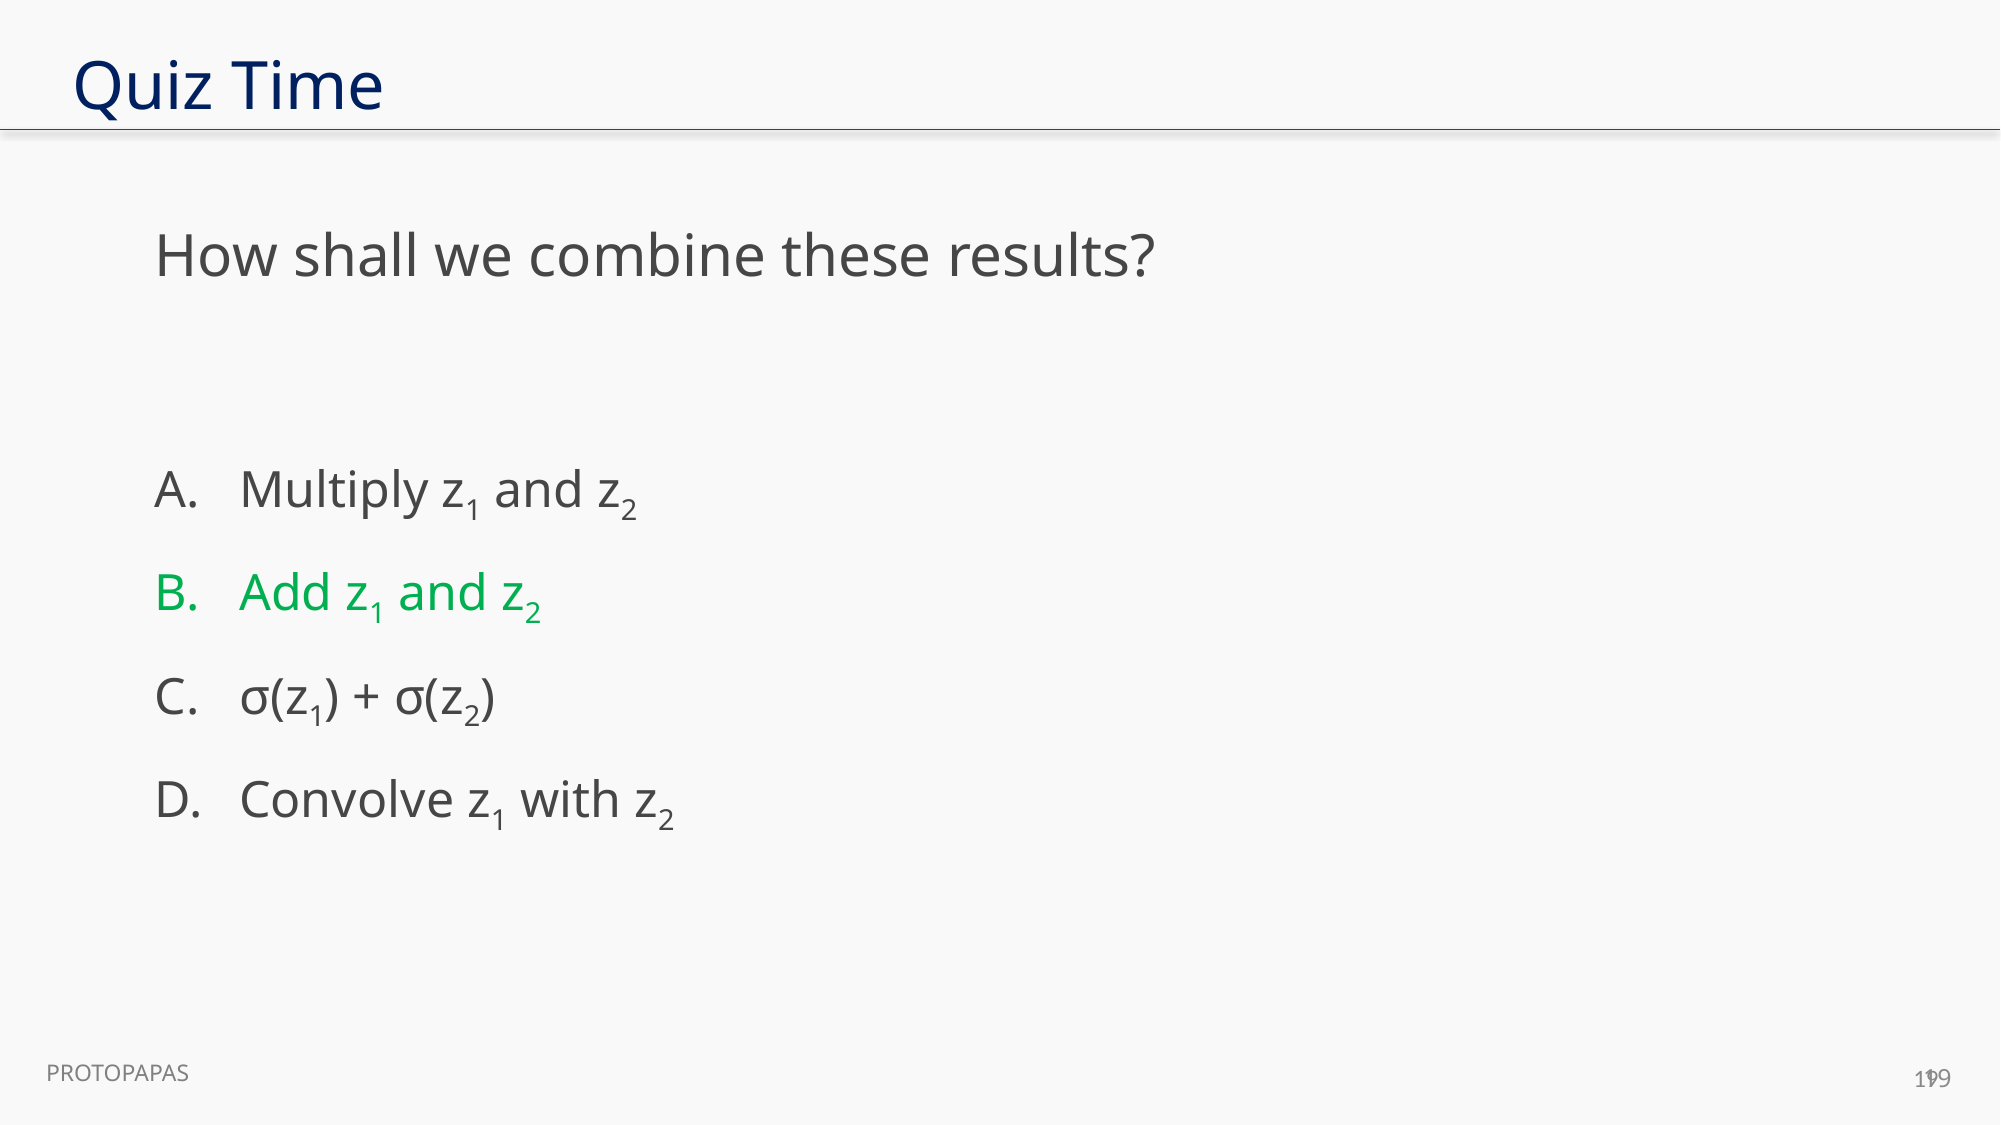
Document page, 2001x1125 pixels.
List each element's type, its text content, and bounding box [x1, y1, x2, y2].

slide_number 19 [1500, 1050, 1967, 1110]
title Quiz Time [57, 35, 1943, 162]
text_box Multiply z1 and z2 Add z1 and z2 σ(z1) + σ(z2) Convolve z1 with z2 [140, 450, 1734, 914]
list How shall we combine these results? [140, 211, 1734, 354]
